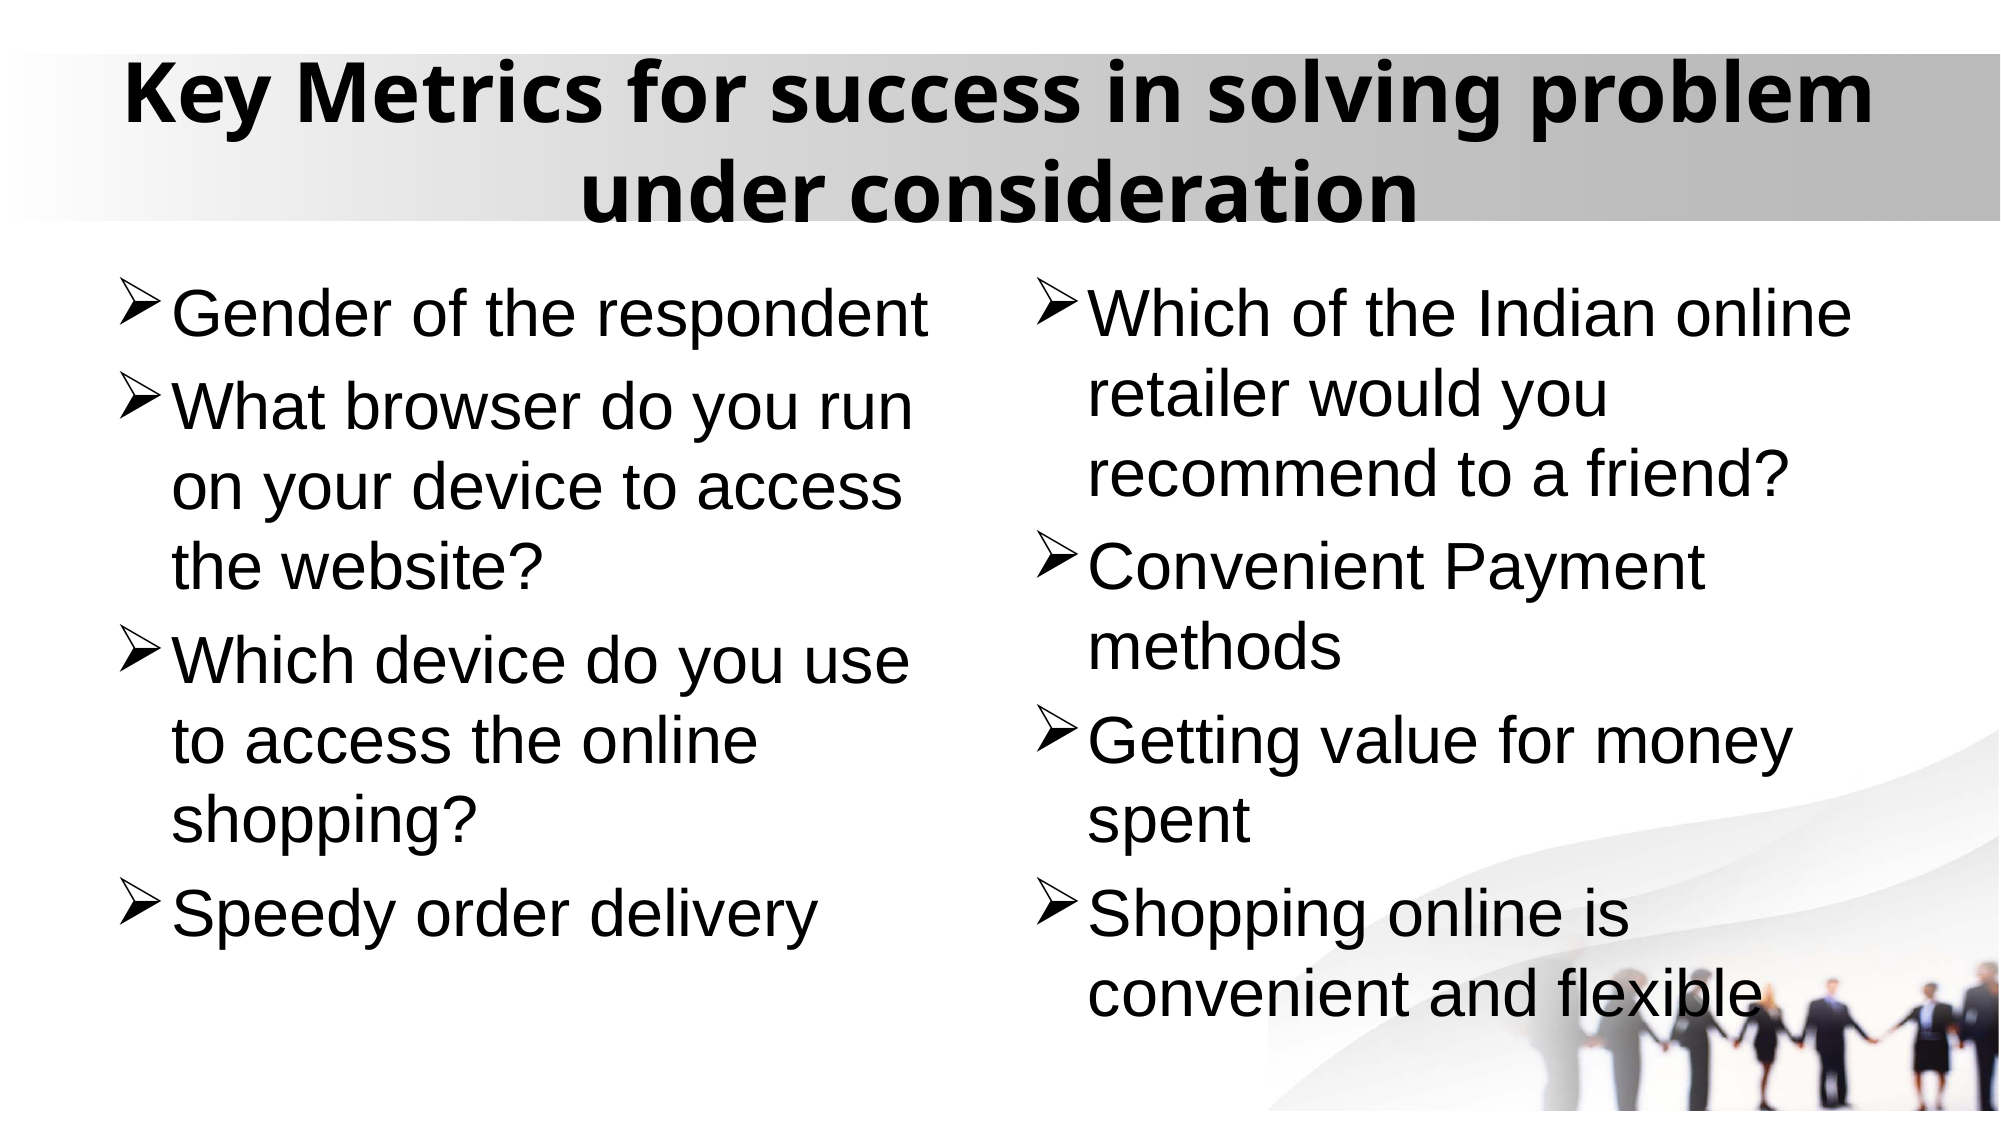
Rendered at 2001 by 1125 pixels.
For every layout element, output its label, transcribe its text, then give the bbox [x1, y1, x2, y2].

picture [1268, 728, 1999, 1111]
title Key Metrics for success in solving problem under consideration [99, 44, 1901, 233]
list Gender of the respondent What browser do you run on your device to access the website? Which device do you use to access the online shopping? Speedy order delivery [99, 262, 984, 1006]
list Which of the Indian online retailer would you recommend to a friend? Convenient Payment methods Getting value for money spent Shopping online is convenient and flexible [1016, 262, 1901, 1006]
